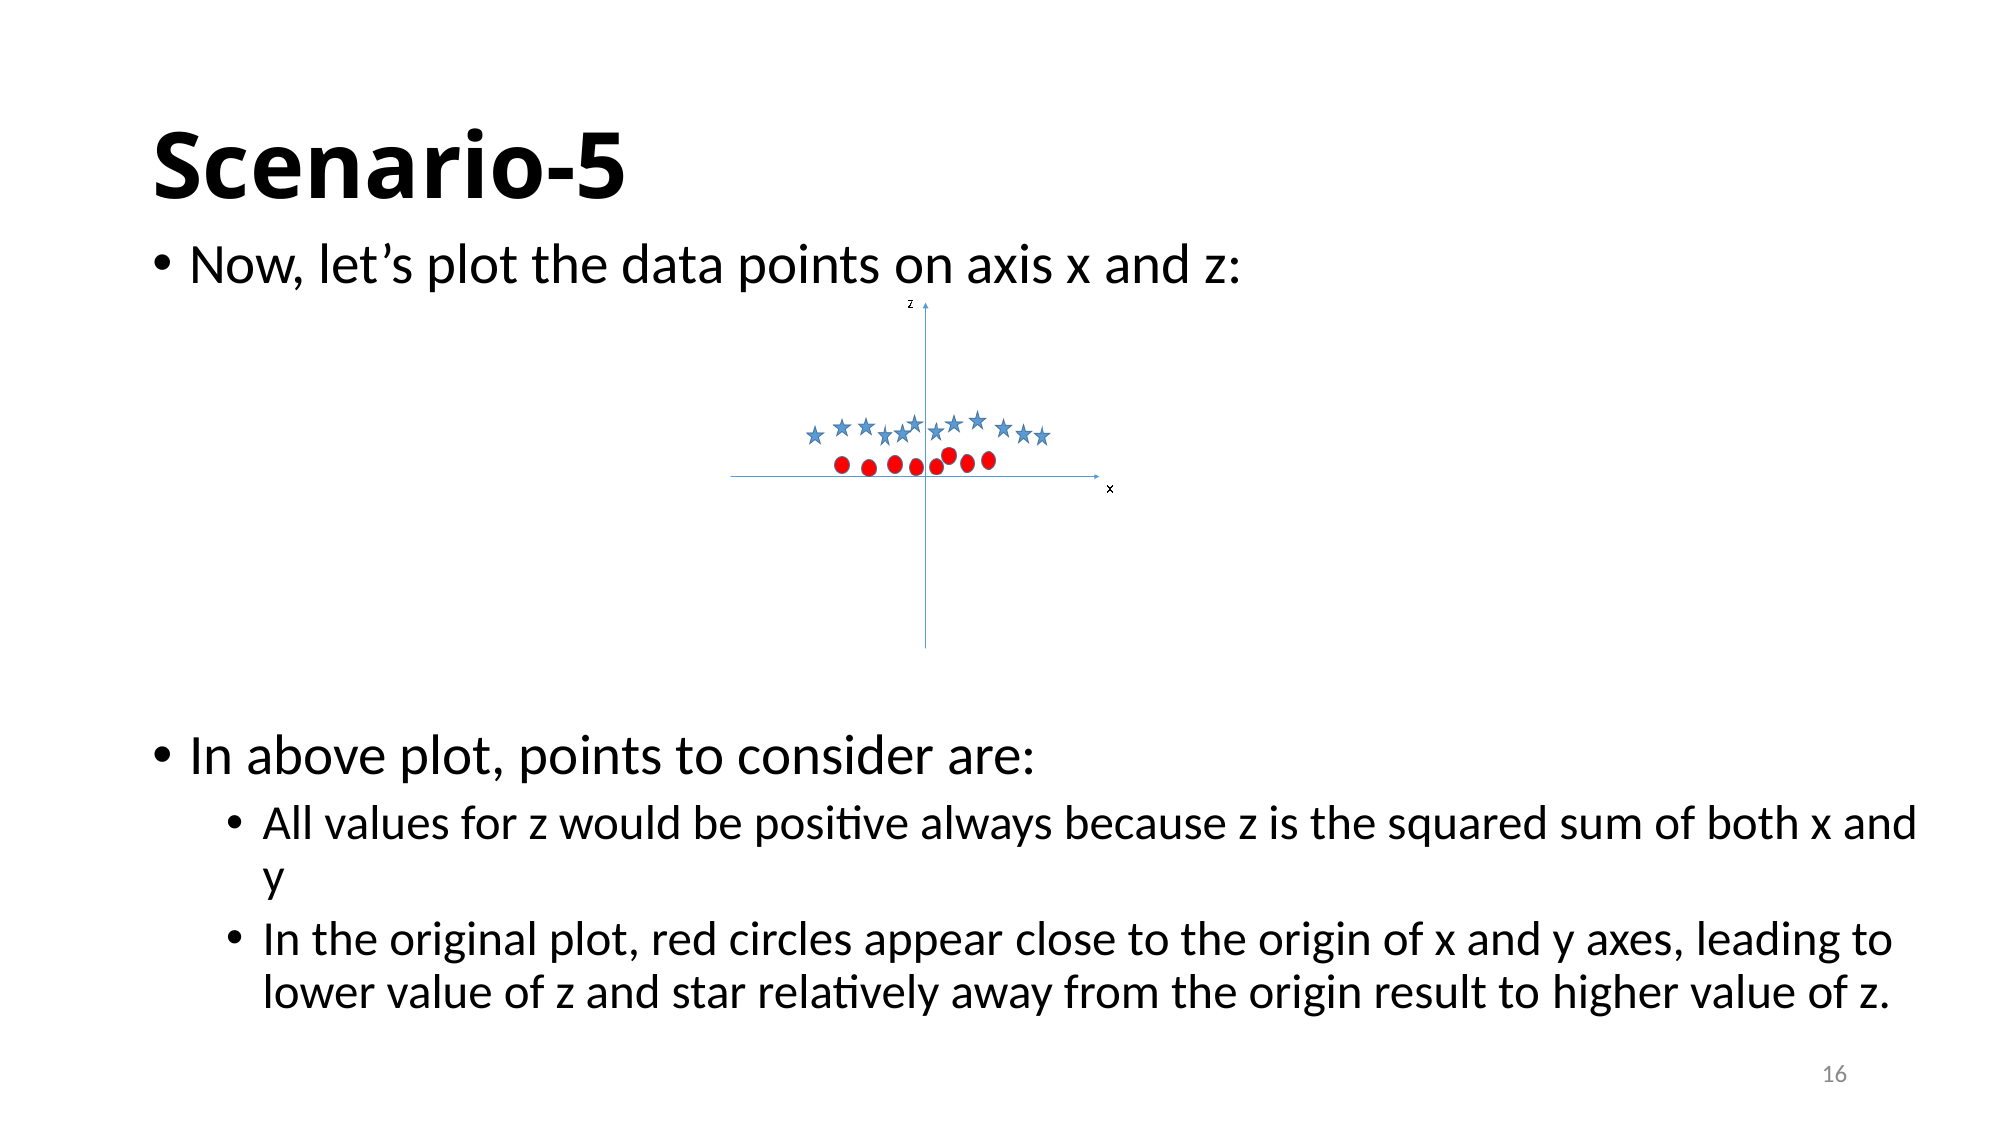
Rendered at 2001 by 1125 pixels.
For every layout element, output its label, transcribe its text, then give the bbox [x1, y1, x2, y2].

picture [702, 296, 1121, 653]
list Now, let’s plot the data points on axis x and z: In above plot, points to consider are: All values for z would be positive always because z is the squared sum of both x and y In the original plot, red circles appear close to the origin of x and y axes, leading to lower value of z and star relatively away from the origin result to higher value of z. [137, 226, 1935, 1073]
title Scenario-5 [137, 59, 1863, 226]
slide_number 16 [1412, 1042, 1863, 1103]
